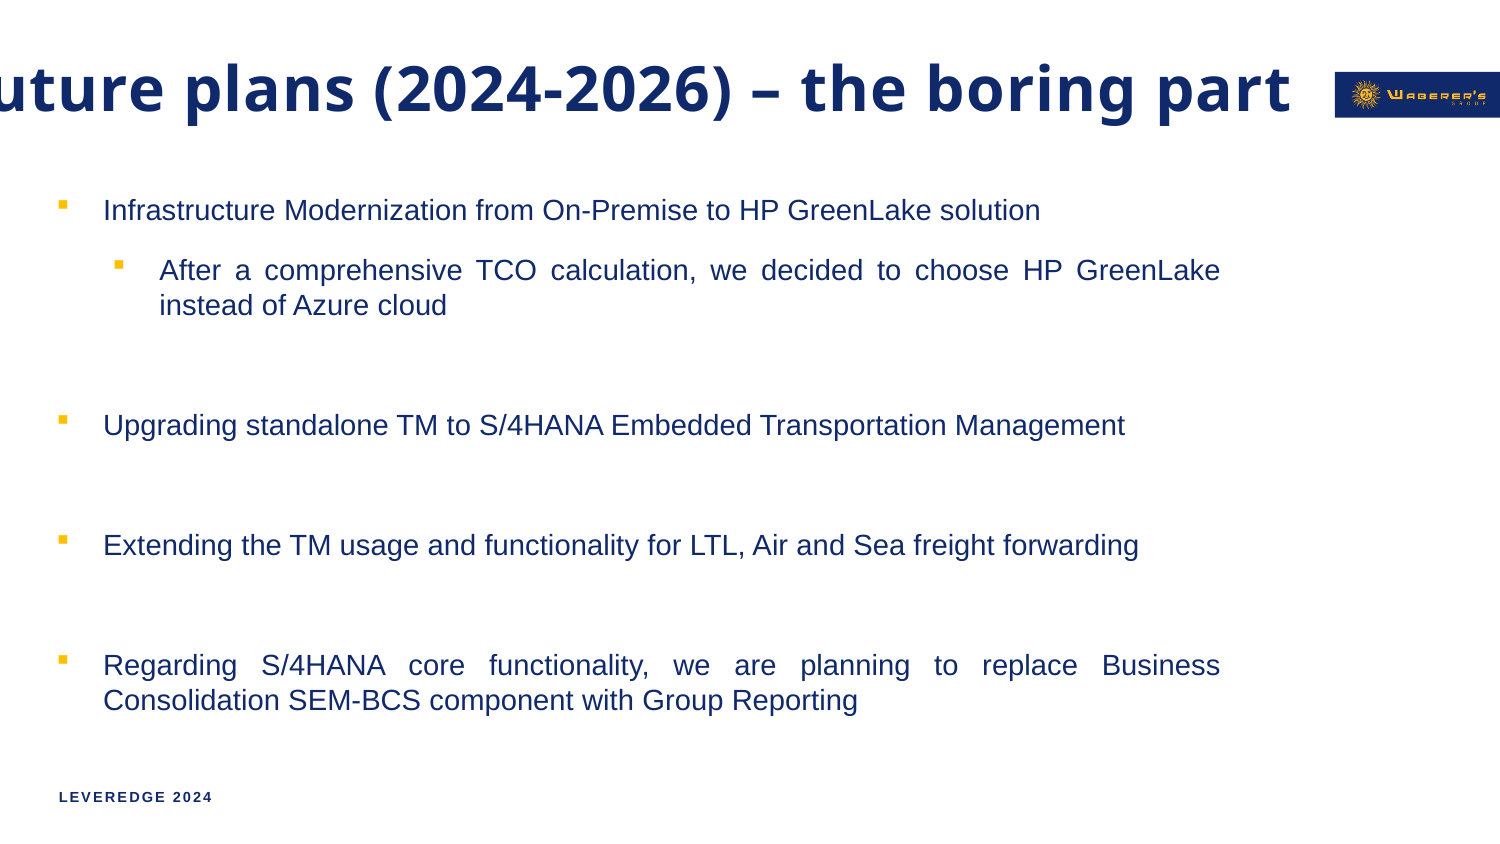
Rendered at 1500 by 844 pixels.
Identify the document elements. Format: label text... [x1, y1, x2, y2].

text_box Future plans (2024-2026) – the boring part [0, 45, 1309, 132]
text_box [1334, 71, 1500, 118]
text_box Infrastructure Modernization from On-Premise to HP GreenLake solution After a comprehensive TCO calculation, we decided to choose HP GreenLake instead of Azure cloud Upgrading standalone TM to S/4HANA Embedded Transportation Management Extending the TM usage and functionality for LTL, Air and Sea freight forwarding Regarding S/4HANA core functionality, we are planning to replace Business Consolidation SEM-BCS component with Group Reporting [41, 132, 1238, 775]
text_box LEVEREDGE 2024 [43, 780, 794, 813]
